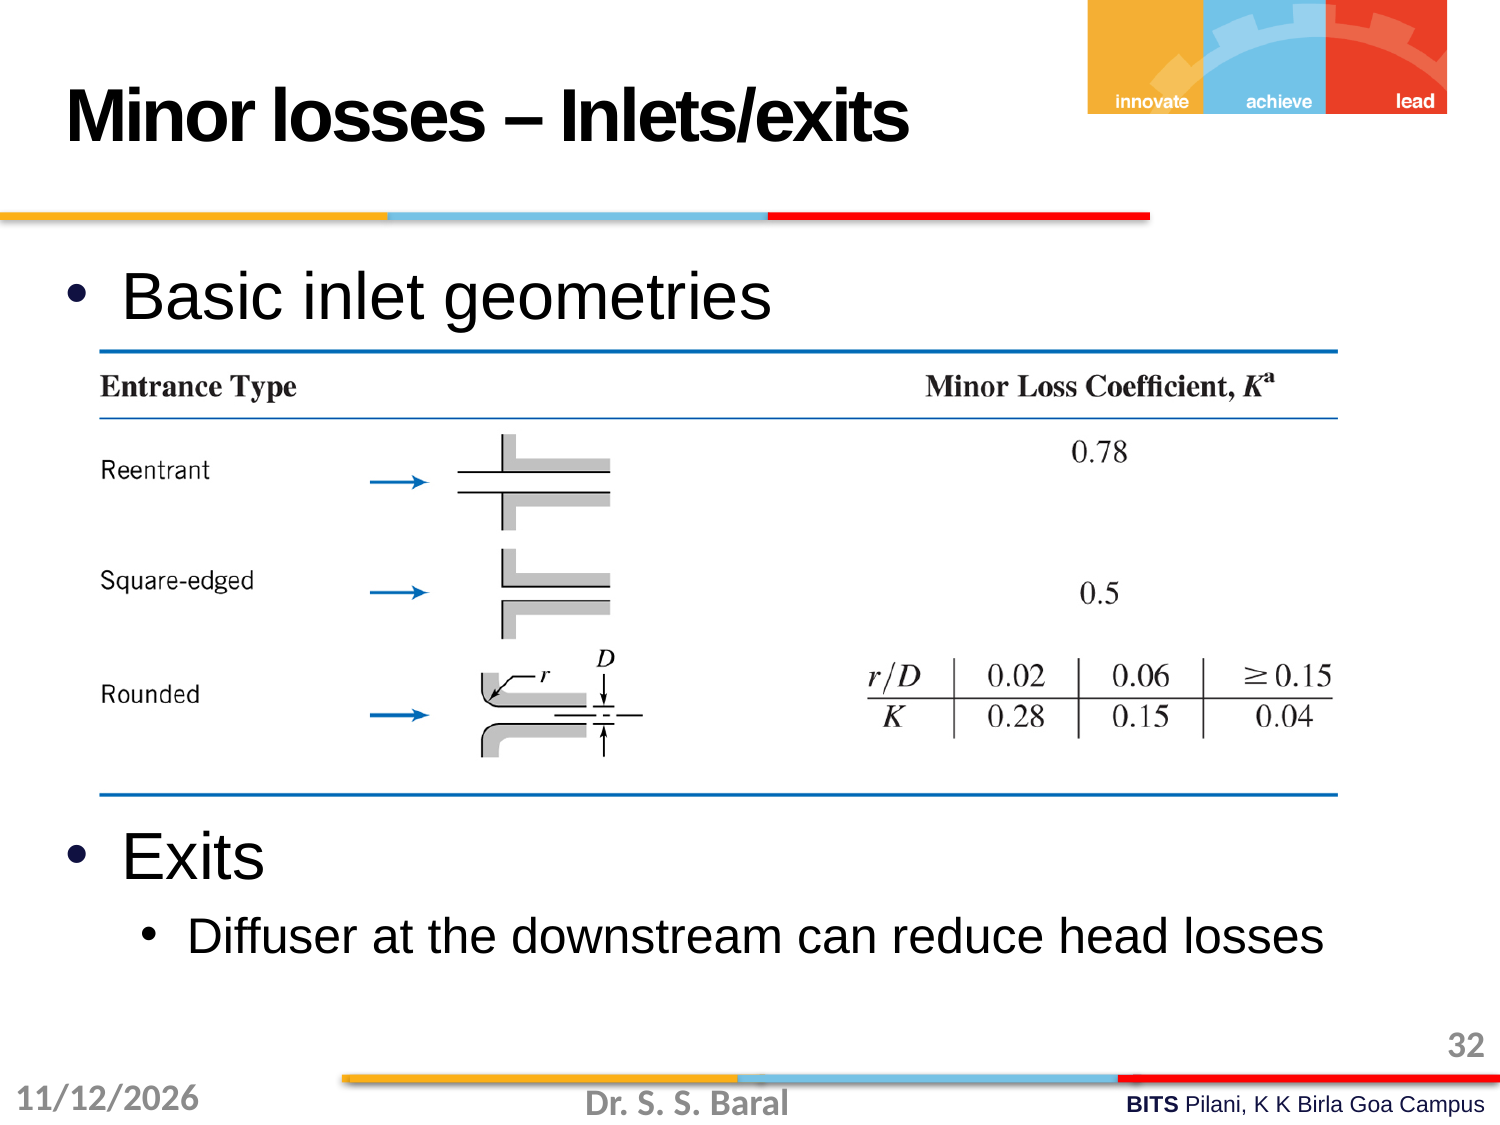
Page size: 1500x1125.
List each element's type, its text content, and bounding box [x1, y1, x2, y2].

picture [1087, 0, 1448, 114]
slide_number 32 [1400, 1012, 1500, 1073]
footer Dr. S. S. Baral [487, 1074, 888, 1125]
list Minor losses – Inlets/exits [50, 24, 1088, 213]
picture [99, 349, 1338, 797]
list Basic inlet geometries Exits Diffuser at the downstream can reduce head losses [50, 245, 1475, 1075]
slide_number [0, 1065, 350, 1125]
